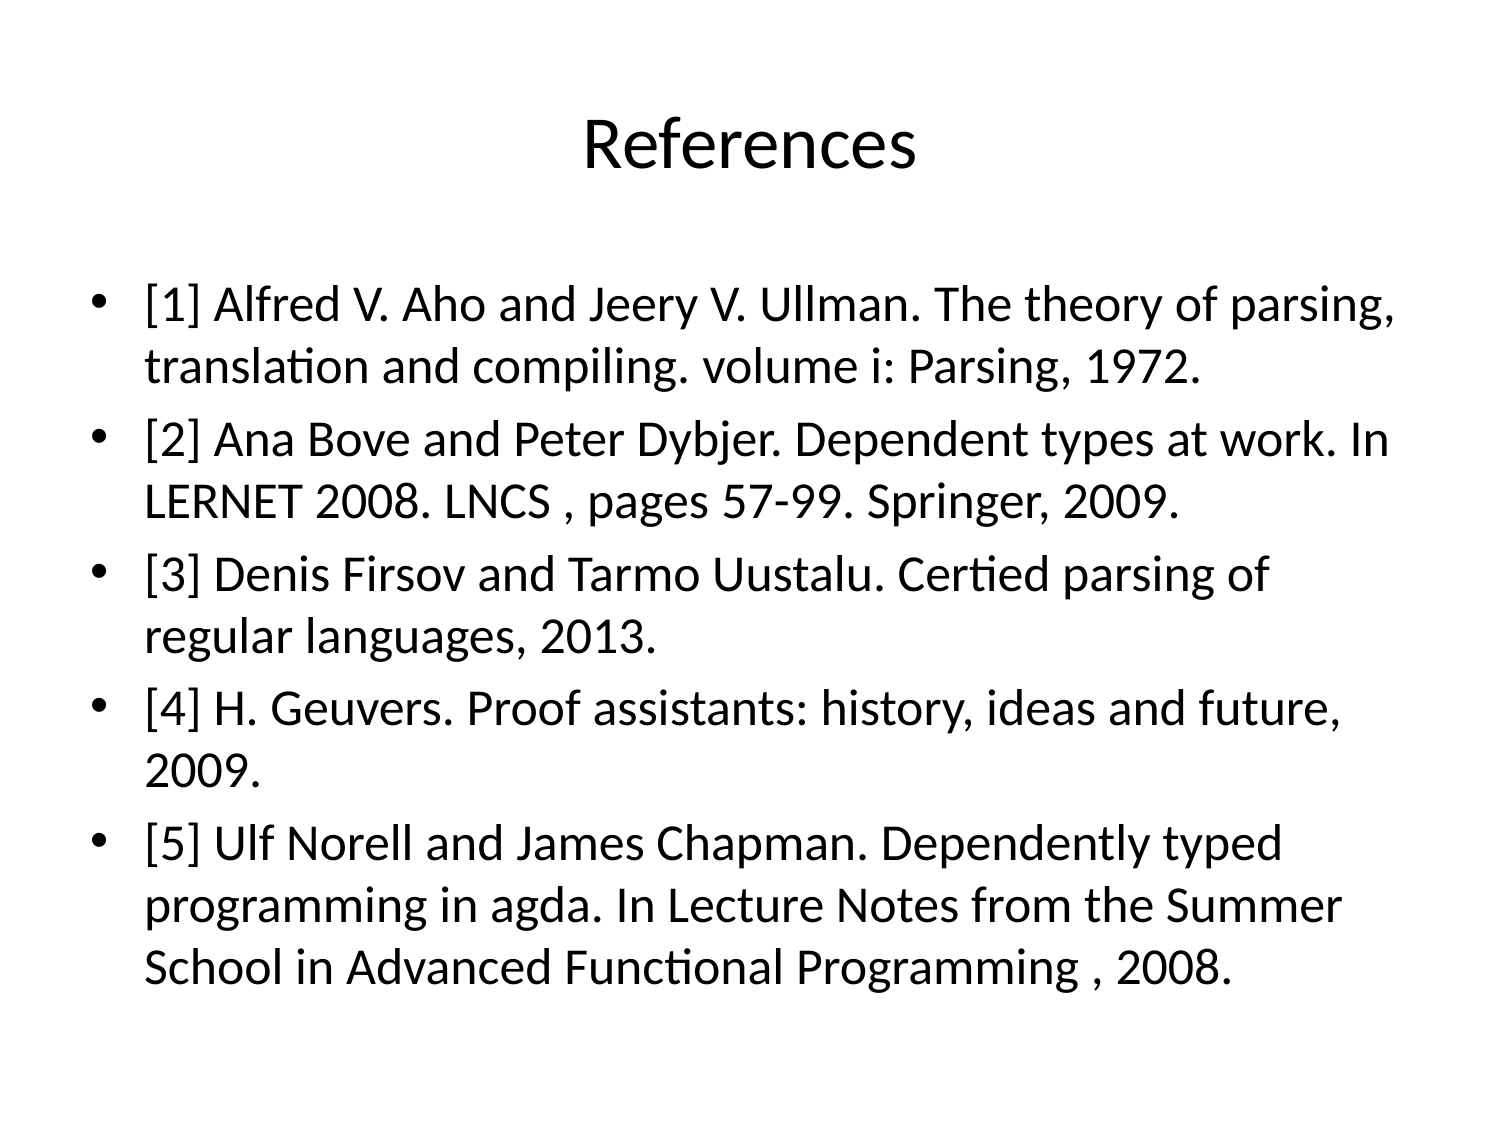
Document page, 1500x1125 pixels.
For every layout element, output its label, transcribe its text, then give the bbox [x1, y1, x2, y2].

title References [75, 45, 1425, 233]
list [1] Alfred V. Aho and Jeery V. Ullman. The theory of parsing, translation and compiling. volume i: Parsing, 1972. [2] Ana Bove and Peter Dybjer. Dependent types at work. In LERNET 2008. LNCS , pages 57-99. Springer, 2009. [3] Denis Firsov and Tarmo Uustalu. Certied parsing of regular languages, 2013. [4] H. Geuvers. Proof assistants: history, ideas and future, 2009. [5] Ulf Norell and James Chapman. Dependently typed programming in agda. In Lecture Notes from the Summer School in Advanced Functional Programming , 2008. [75, 262, 1425, 1005]
